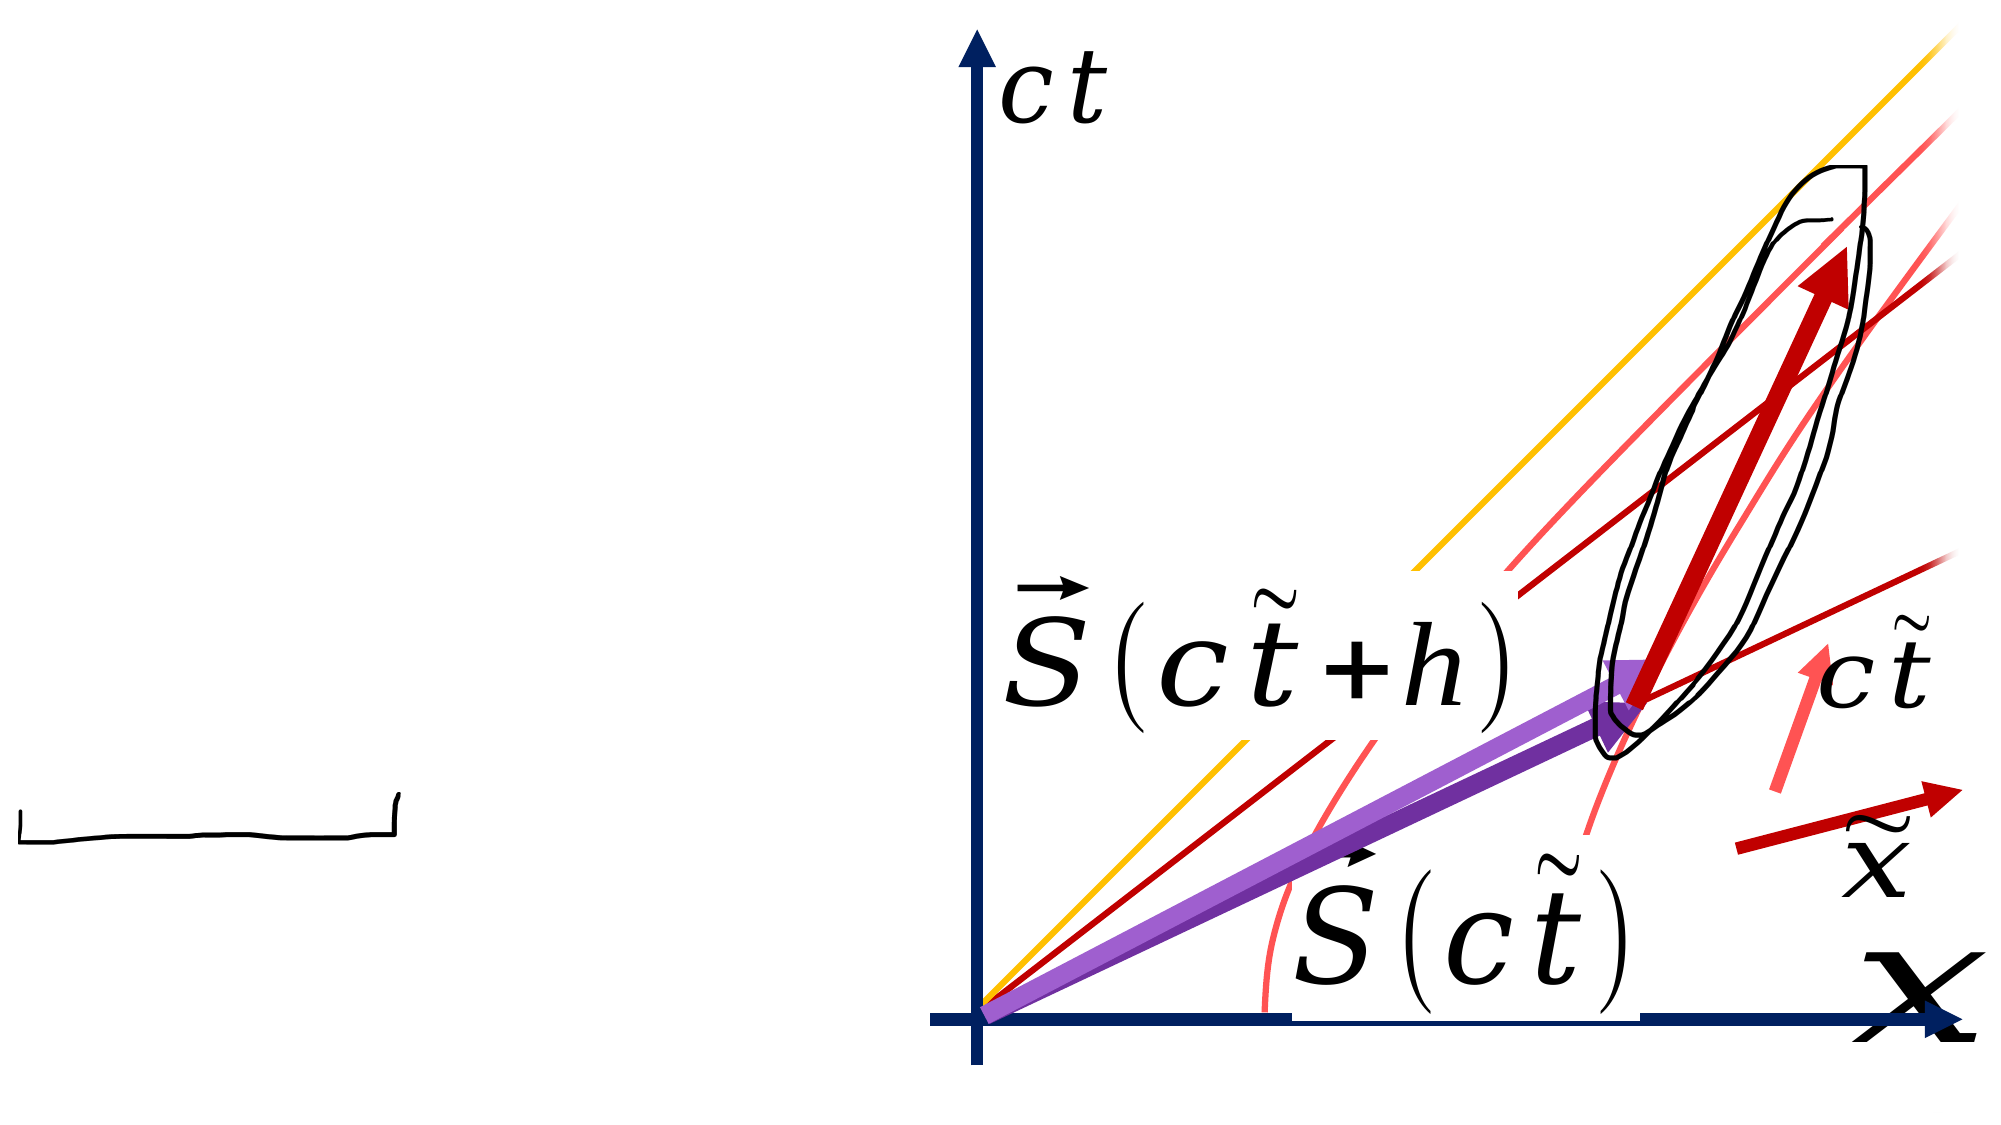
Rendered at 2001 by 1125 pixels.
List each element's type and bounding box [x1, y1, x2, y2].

picture [18, 165, 972, 854]
text_box [972, 0, 2000, 1113]
text_box [984, 659, 1666, 1016]
text_box [1634, 246, 1847, 707]
